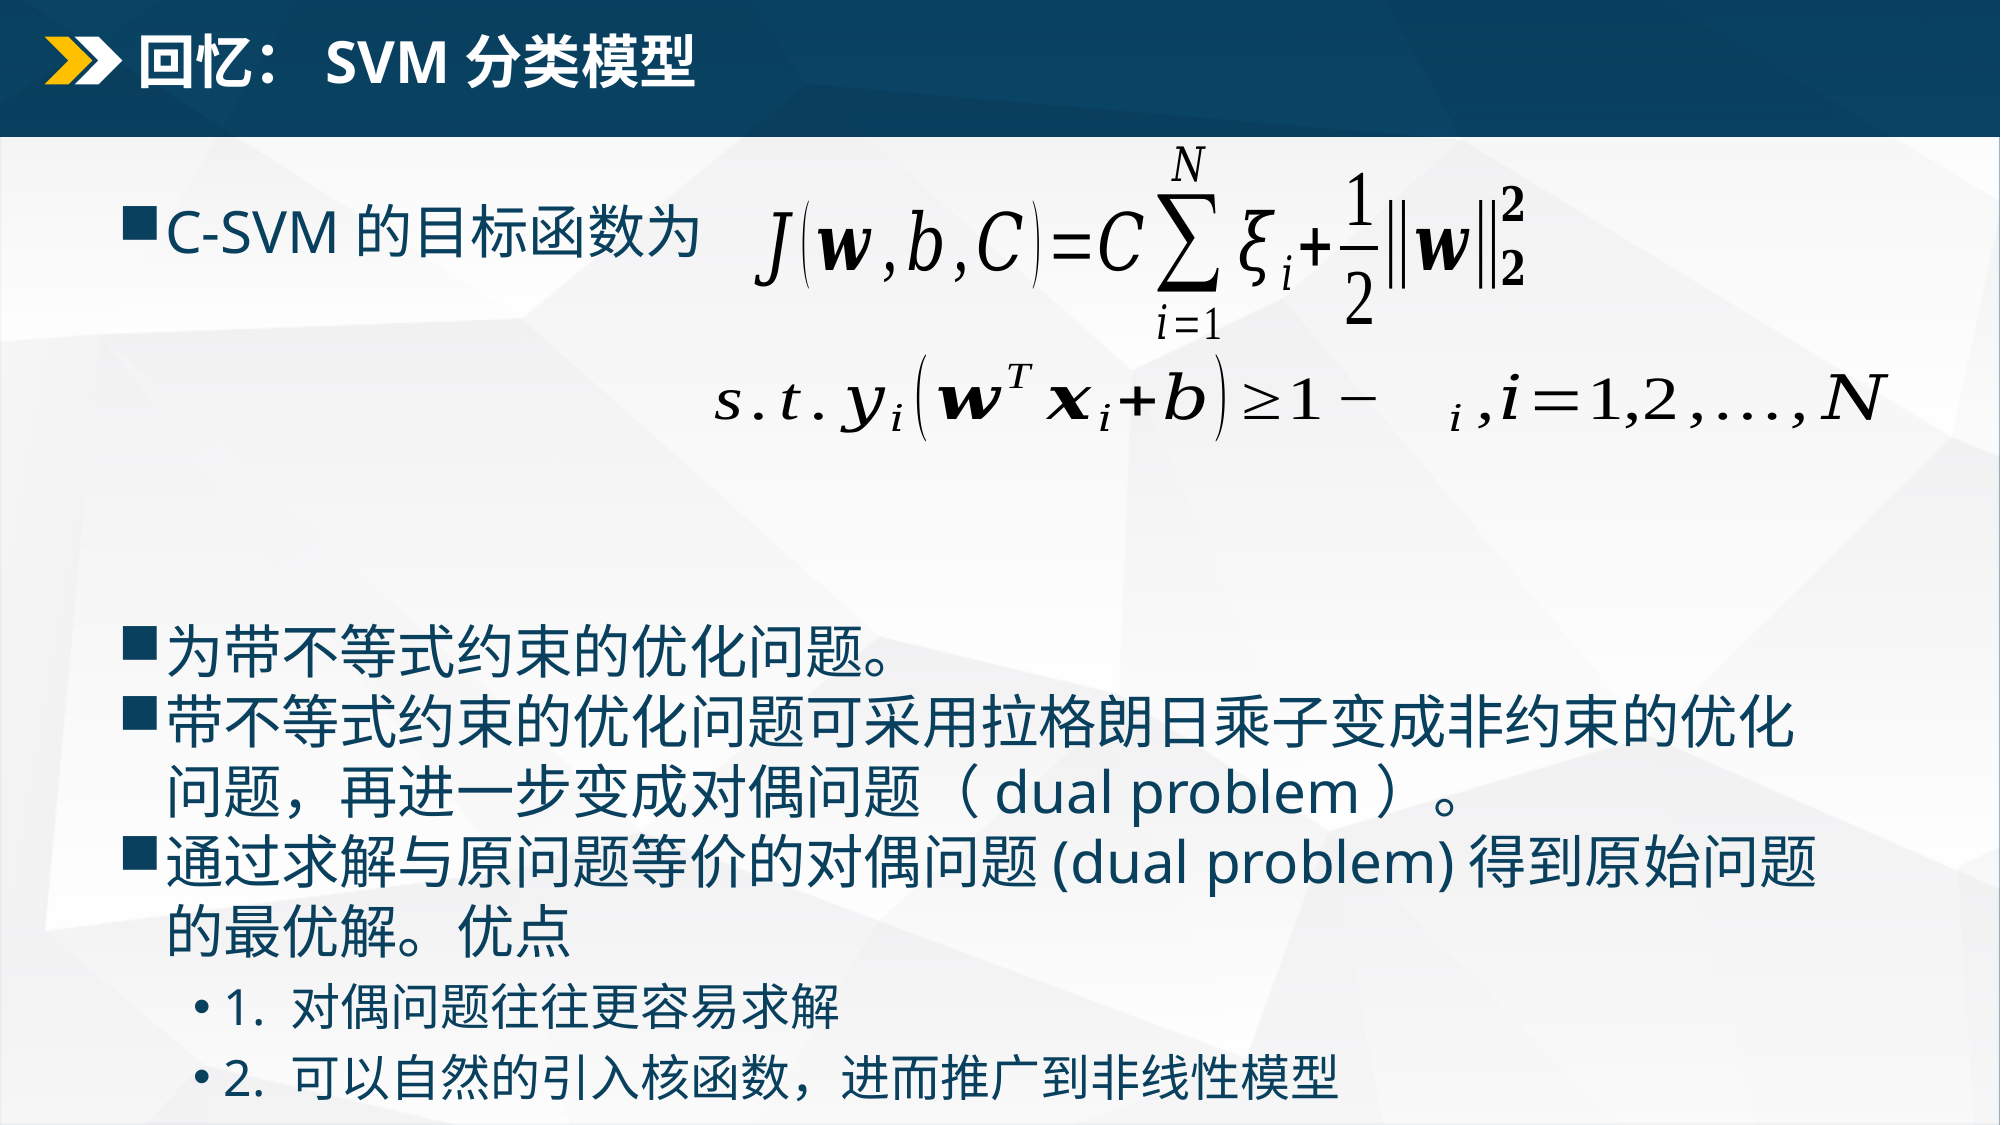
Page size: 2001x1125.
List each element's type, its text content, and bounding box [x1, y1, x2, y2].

picture [0, 0, 2000, 1125]
title 回忆：SVM分类模型 [122, 25, 1723, 137]
list C-SVM的目标函数为 为带不等式约束的优化问题。 带不等式约束的优化问题可采用拉格朗日乘子变成非约束的优化问题，再进一步变成对偶问题（dual problem）。 通过求解与原问题等价的对偶问题(dual problem)得到原始问题的最优解。优点 1. 对偶问题往往更容易求解 2. 可以自然的引入核函数，进而推广到非线性模型 [103, 188, 1868, 1048]
